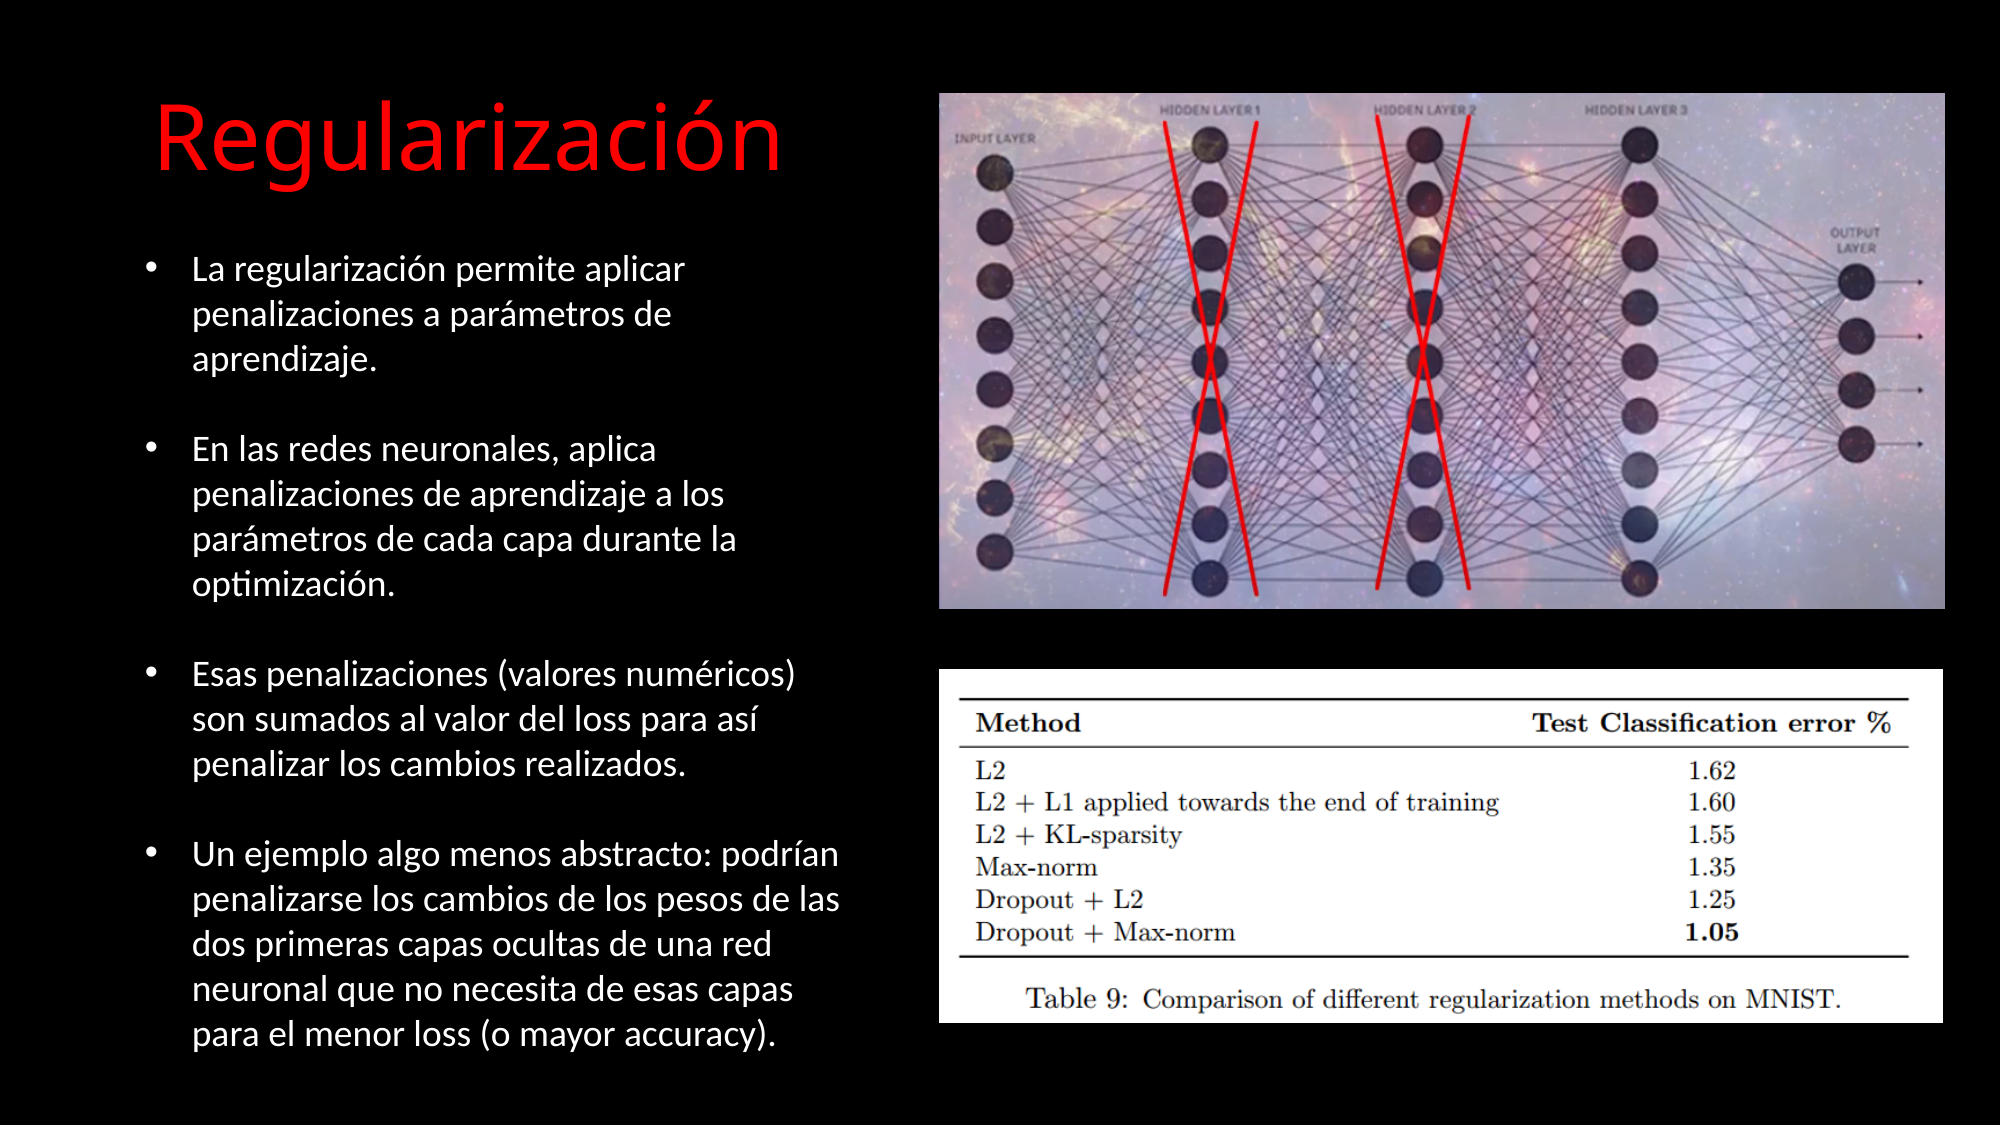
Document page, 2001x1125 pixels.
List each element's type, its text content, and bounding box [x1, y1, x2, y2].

picture [939, 93, 1945, 609]
text_box La regularización permite aplicar penalizaciones a parámetros de aprendizaje. En las redes neuronales, aplica penalizaciones de aprendizaje a los parámetros de cada capa durante la optimización. Esas penalizaciones (valores numéricos) son sumados al valor del loss para así penalizar los cambios realizados. Un ejemplo algo menos abstracto: podrían penalizarse los cambios de los pesos de las dos primeras capas ocultas de una red neuronal que no necesita de esas capas para el menor loss (o mayor accuracy). [130, 236, 857, 1107]
picture [939, 669, 1943, 1023]
title Regularización [137, 32, 1863, 250]
